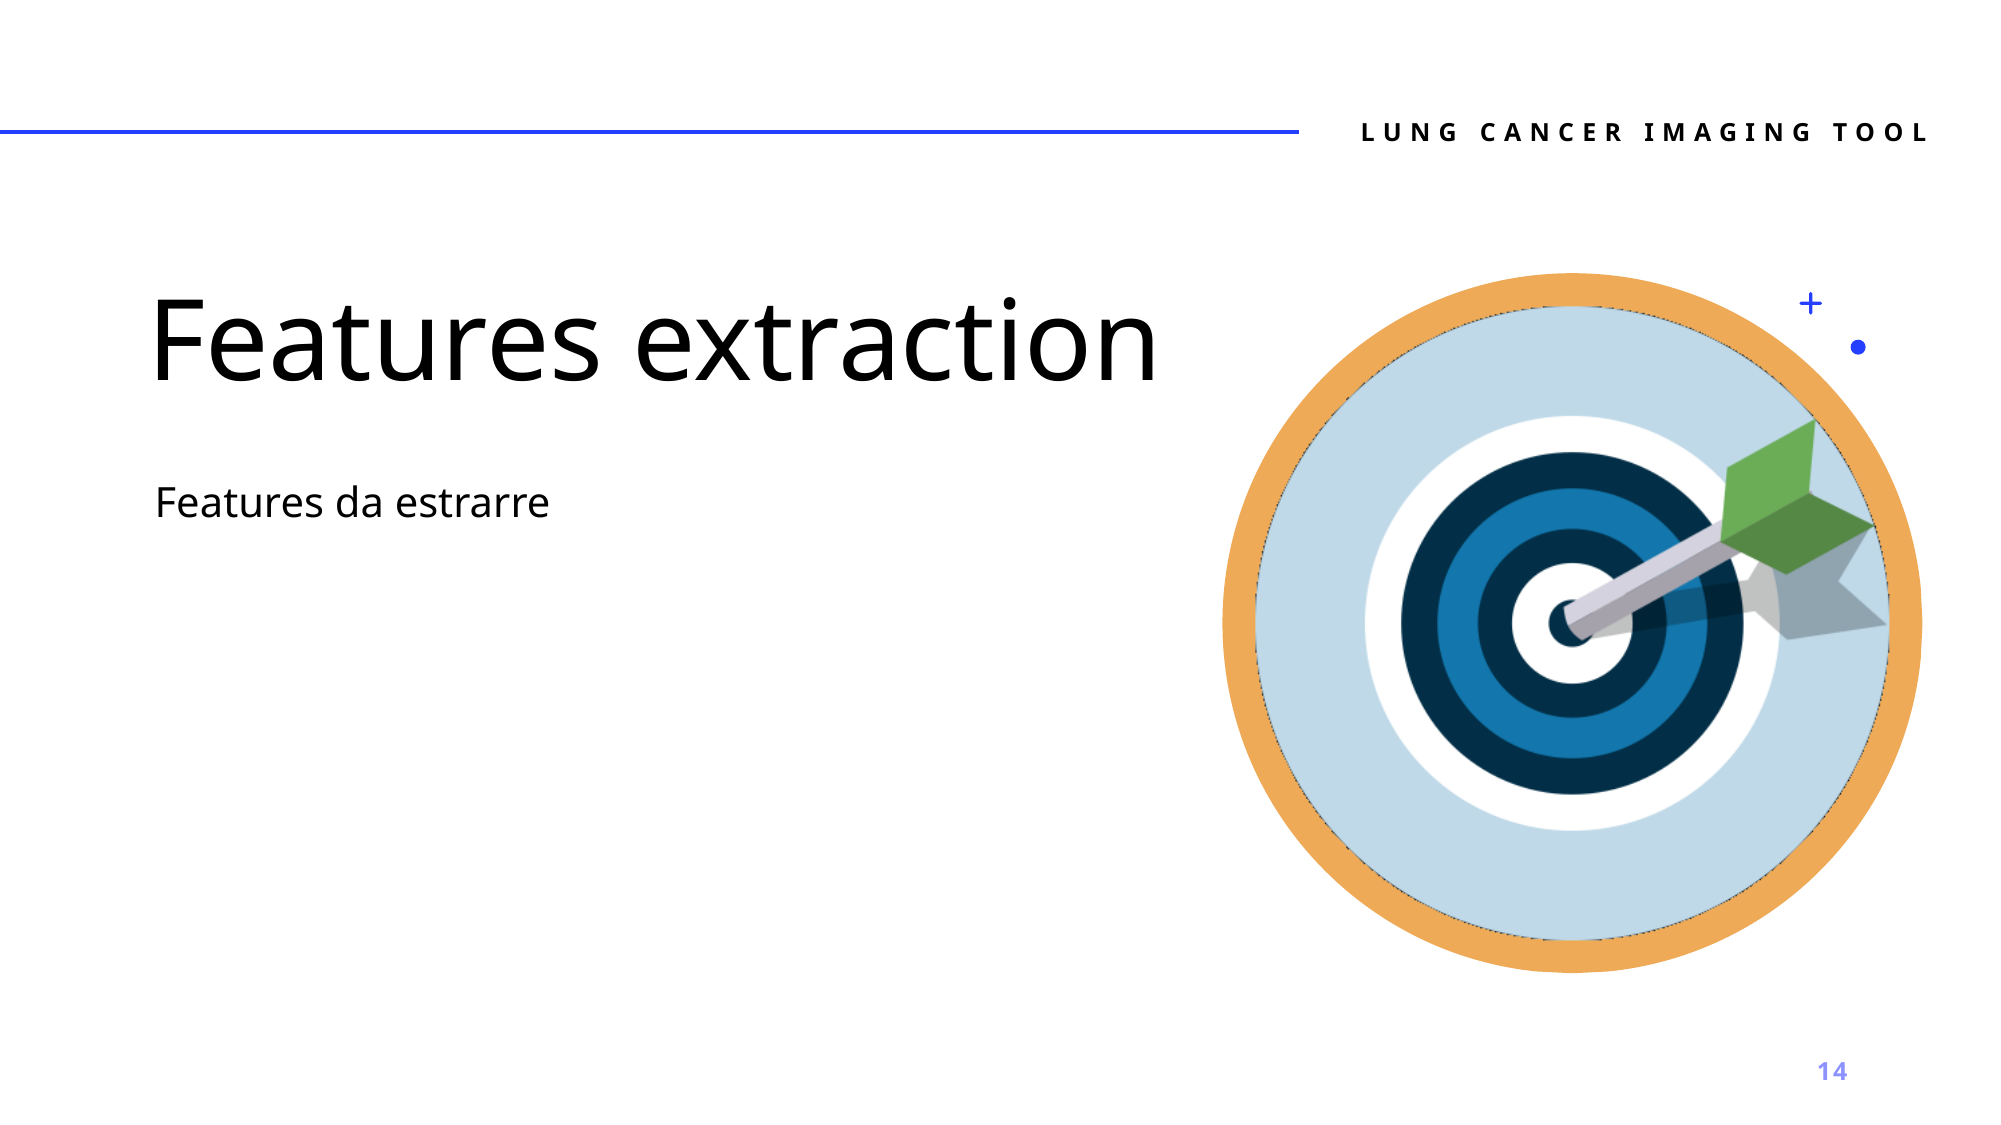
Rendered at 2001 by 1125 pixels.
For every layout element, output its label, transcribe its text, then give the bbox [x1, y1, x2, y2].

footer LUNG CANCER IMAGING TOOL [1306, 101, 1982, 162]
title Features extraction [131, 218, 1235, 413]
picture [1222, 273, 1923, 974]
list Features da estrarre [139, 463, 1155, 1013]
slide_number 14 [1412, 1042, 1863, 1103]
